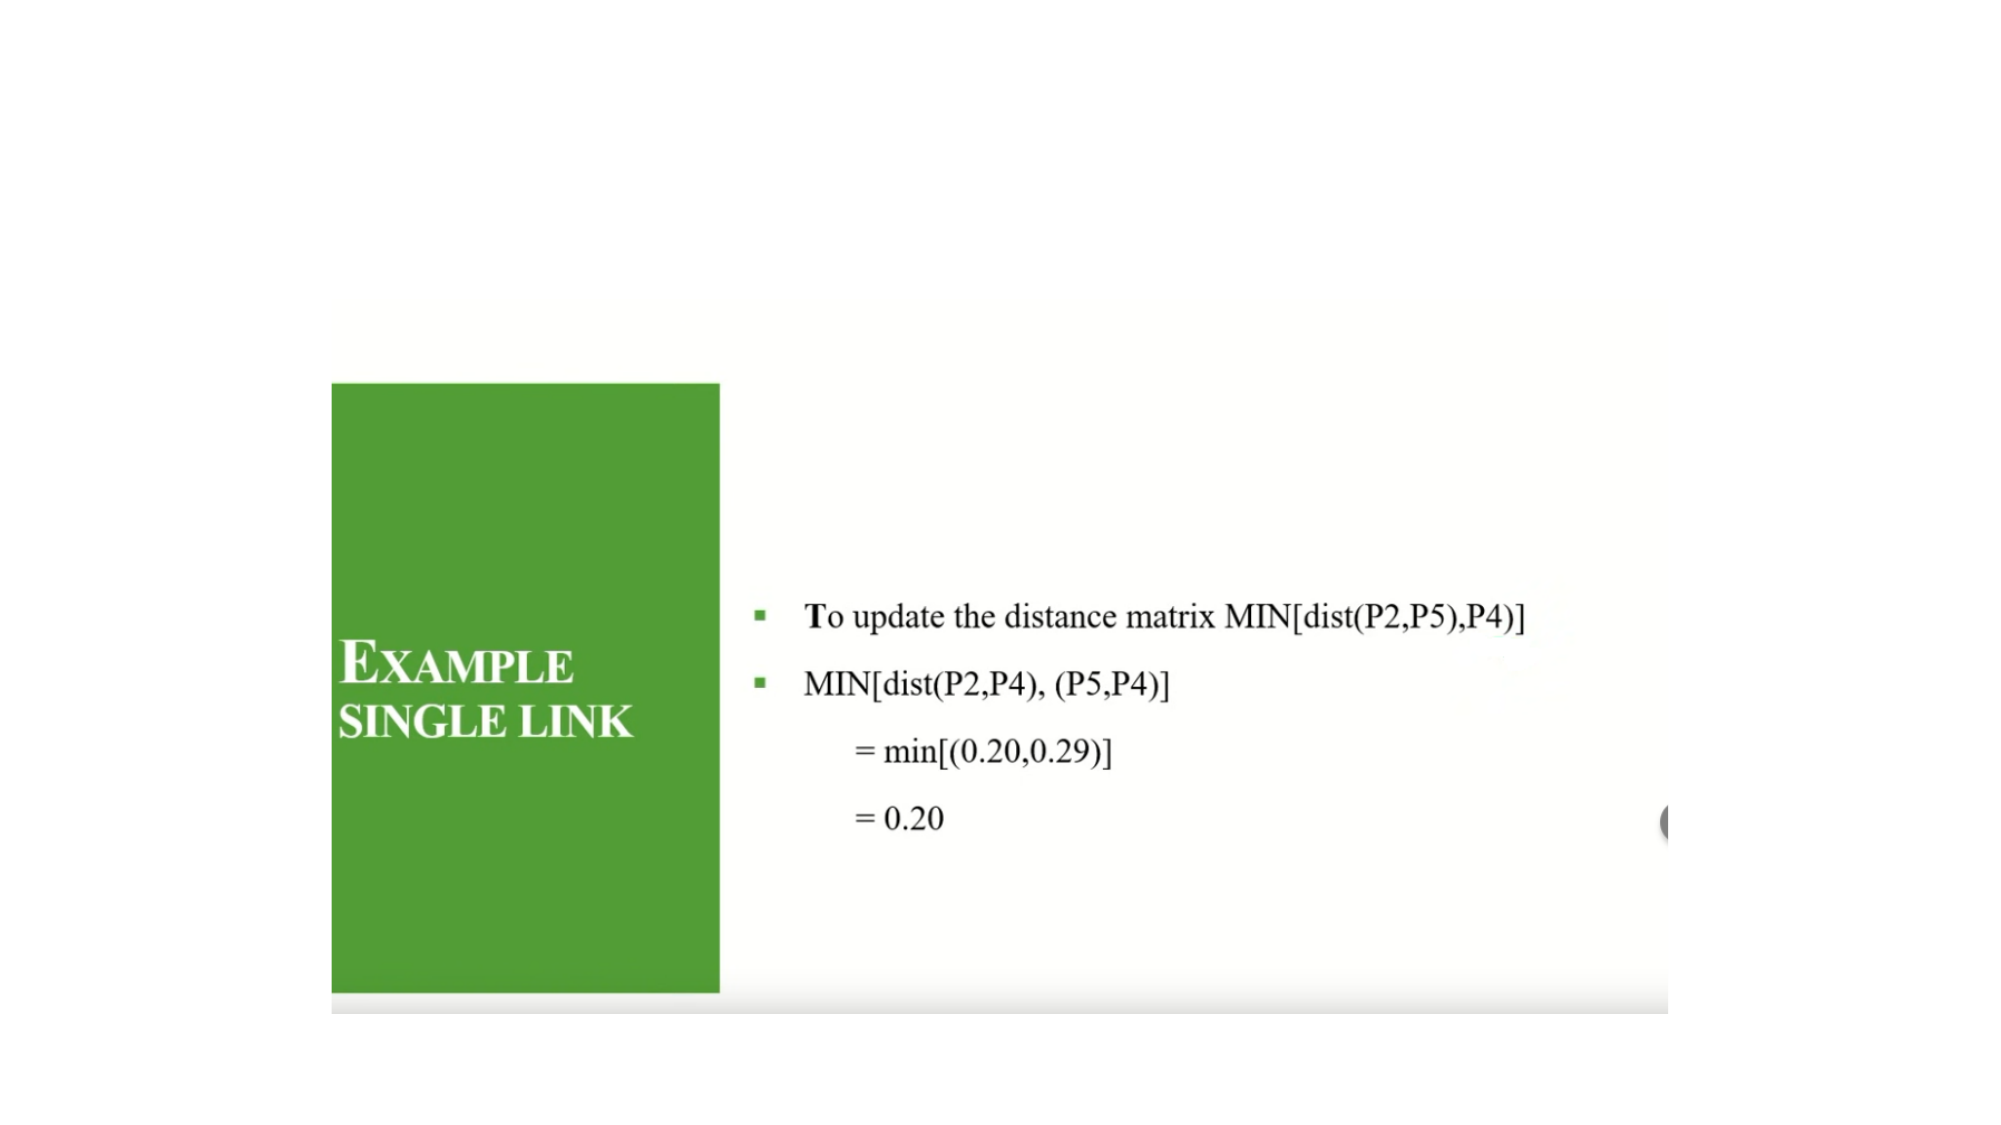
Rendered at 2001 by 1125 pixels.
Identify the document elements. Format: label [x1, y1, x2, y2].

list [331, 299, 1669, 1014]
